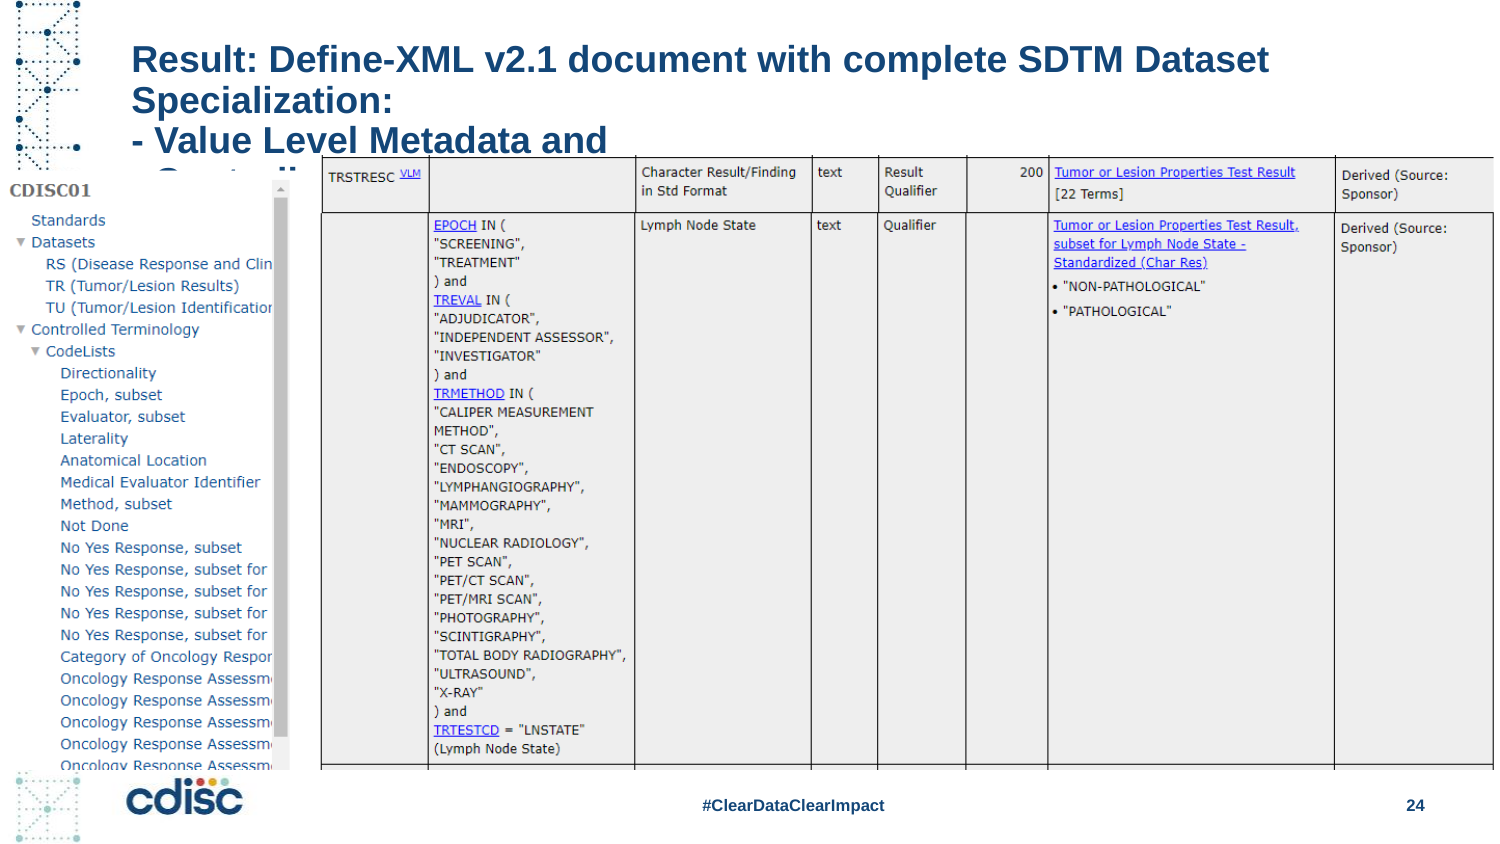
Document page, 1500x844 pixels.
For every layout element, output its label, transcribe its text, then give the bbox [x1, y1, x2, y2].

footer #ClearDataClearImpact [410, 782, 1178, 827]
picture [0, 0, 1500, 844]
slide_number 24 [1374, 782, 1425, 827]
title Result: Define-XML v2.1 document with complete SDTM Dataset Specialization: - Value Level Metadata and - Controlled Terminology metadata for the RS, TR, and TU domains [131, 39, 1426, 155]
